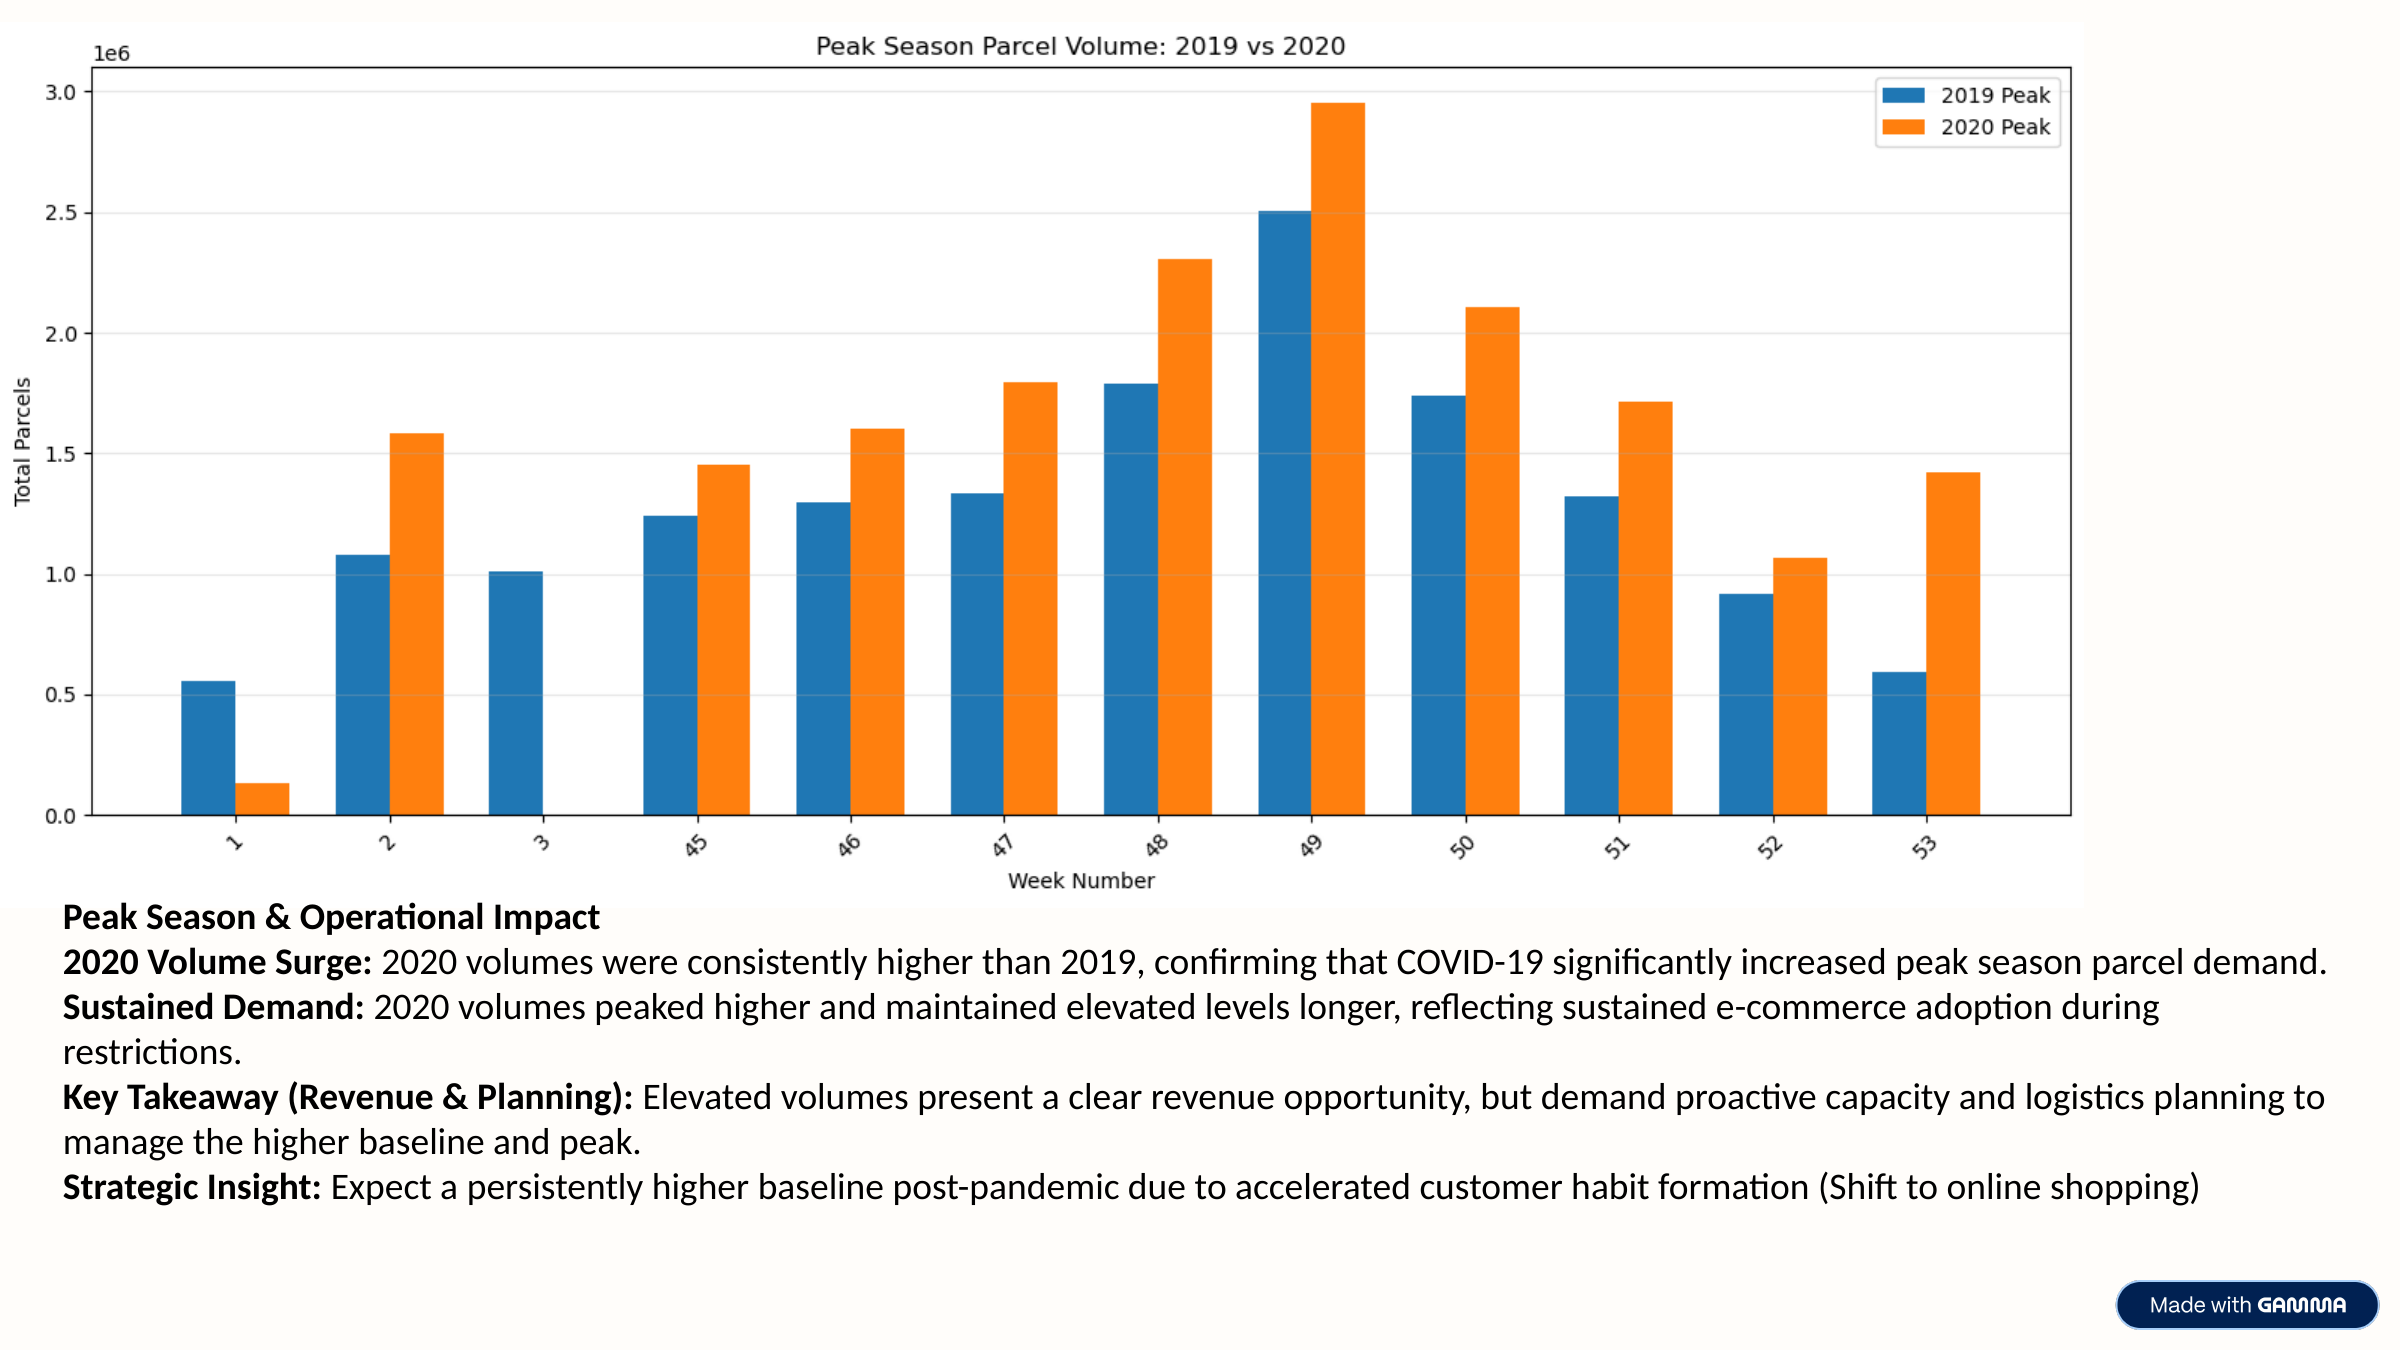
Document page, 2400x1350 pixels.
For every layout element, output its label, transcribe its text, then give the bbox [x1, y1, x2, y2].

picture [0, 22, 2084, 908]
text_box Peak Season & Operational Impact 2020 Volume Surge: 2020 volumes were consistently higher than 2019, confirming that COVID-19 significantly increased peak season parcel demand. Sustained Demand: 2020 volumes peaked higher and maintained elevated levels longer, reflecting sustained e-commerce adoption during restrictions. Key Takeaway (Revenue & Planning): Elevated volumes present a clear revenue opportunity, but demand proactive capacity and logistics planning to manage the higher baseline and peak. Strategic Insight: Expect a persistently higher baseline post-pandemic due to accelerated customer habit formation (Shift to online shopping) [48, 884, 2352, 1260]
picture [2106, 1271, 2389, 1339]
